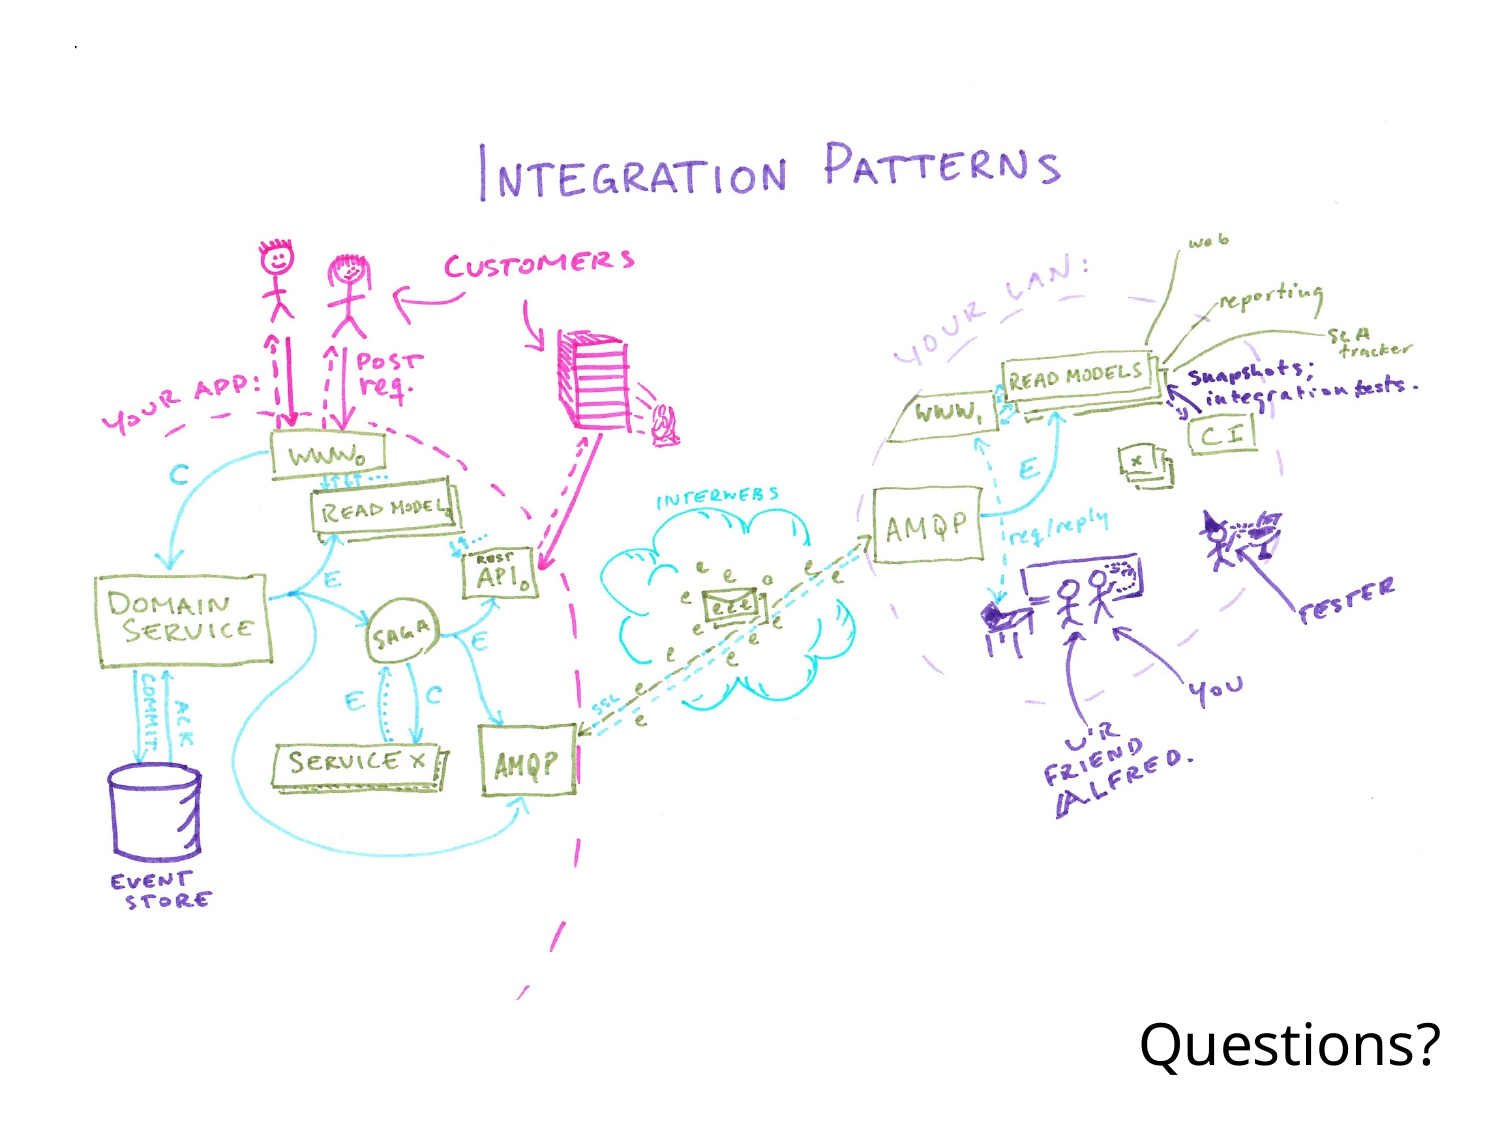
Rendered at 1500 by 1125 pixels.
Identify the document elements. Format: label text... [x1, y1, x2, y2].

text_box Questions? [1123, 999, 1457, 1085]
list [74, 46, 1426, 1002]
